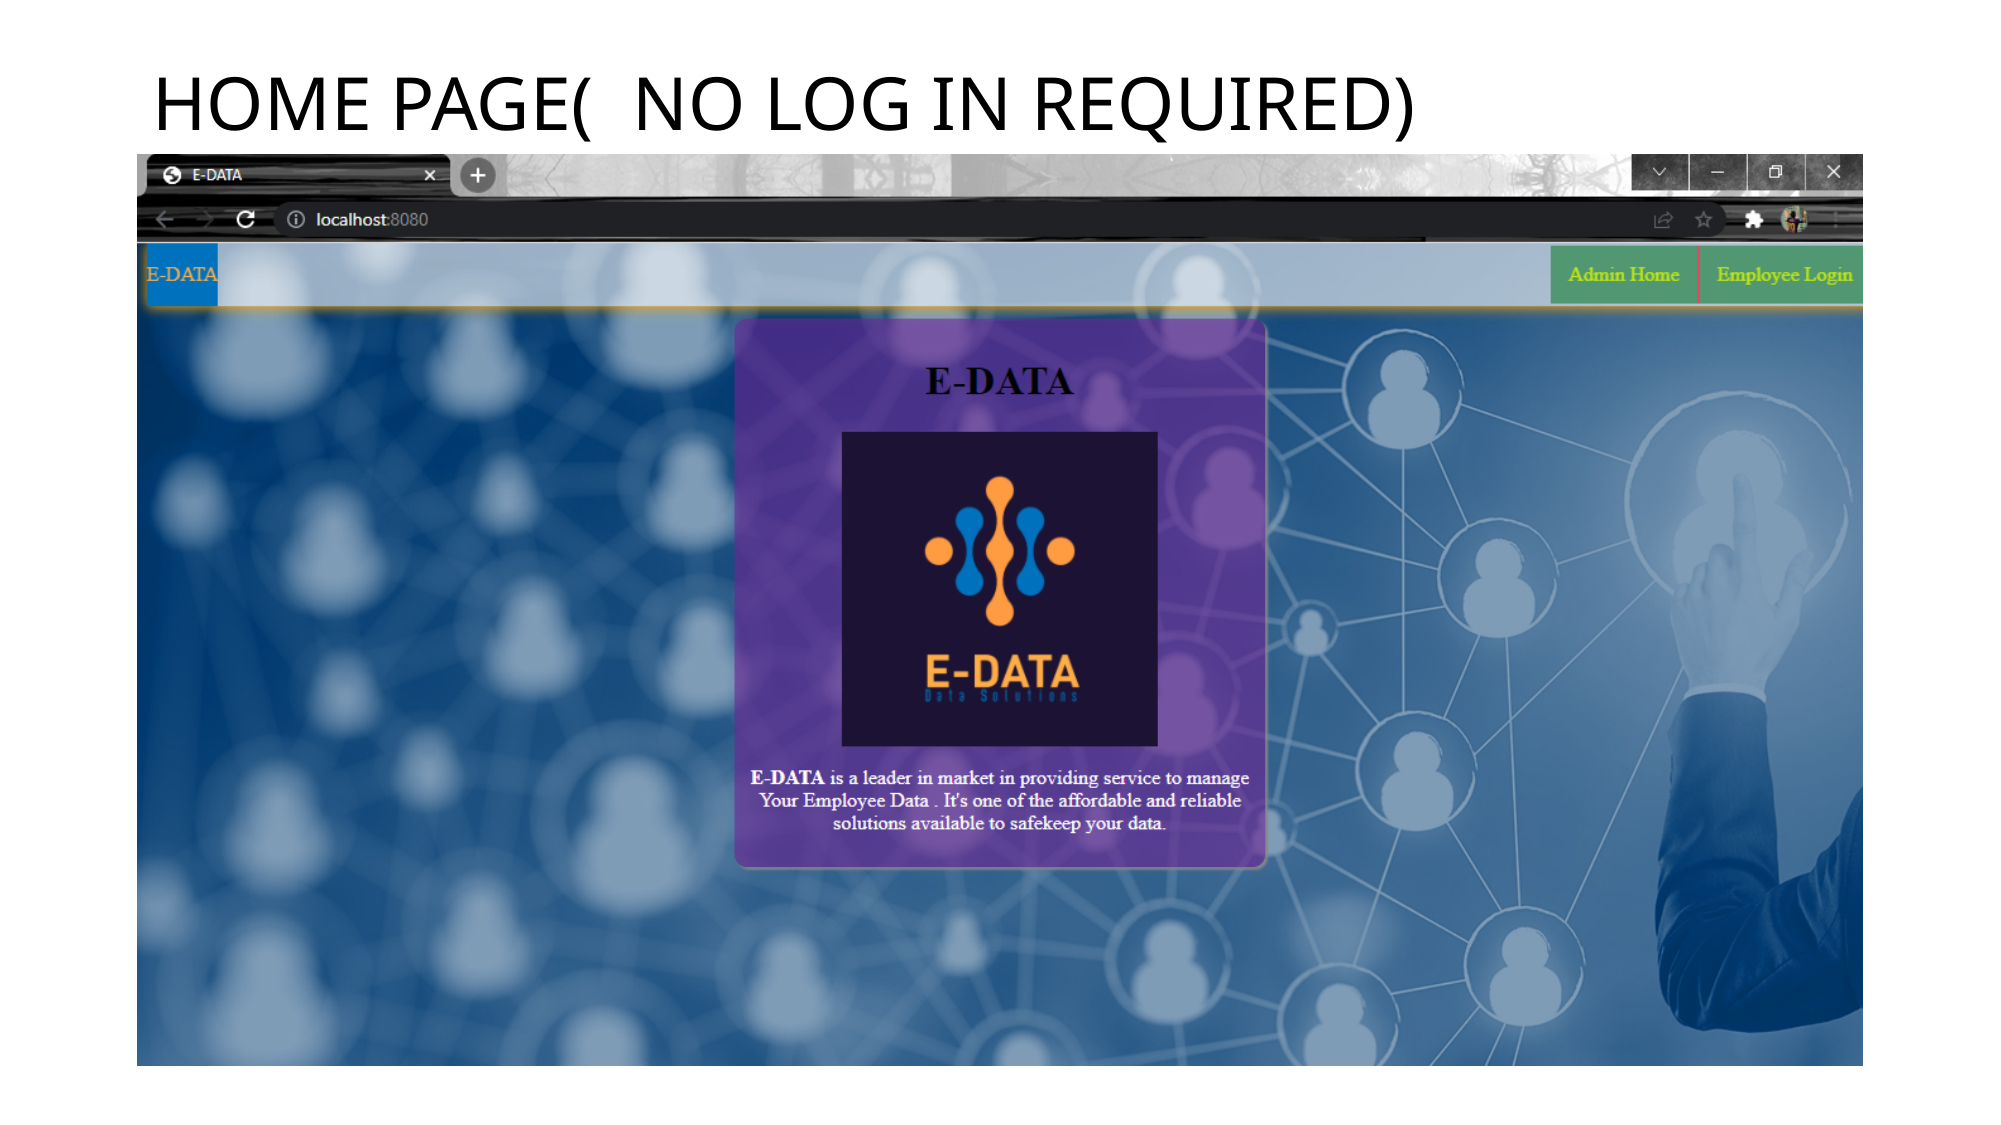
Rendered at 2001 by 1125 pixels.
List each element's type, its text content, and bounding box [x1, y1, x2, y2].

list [137, 154, 1863, 1066]
title HOME PAGE( NO LOG IN REQUIRED) [137, 59, 1863, 154]
